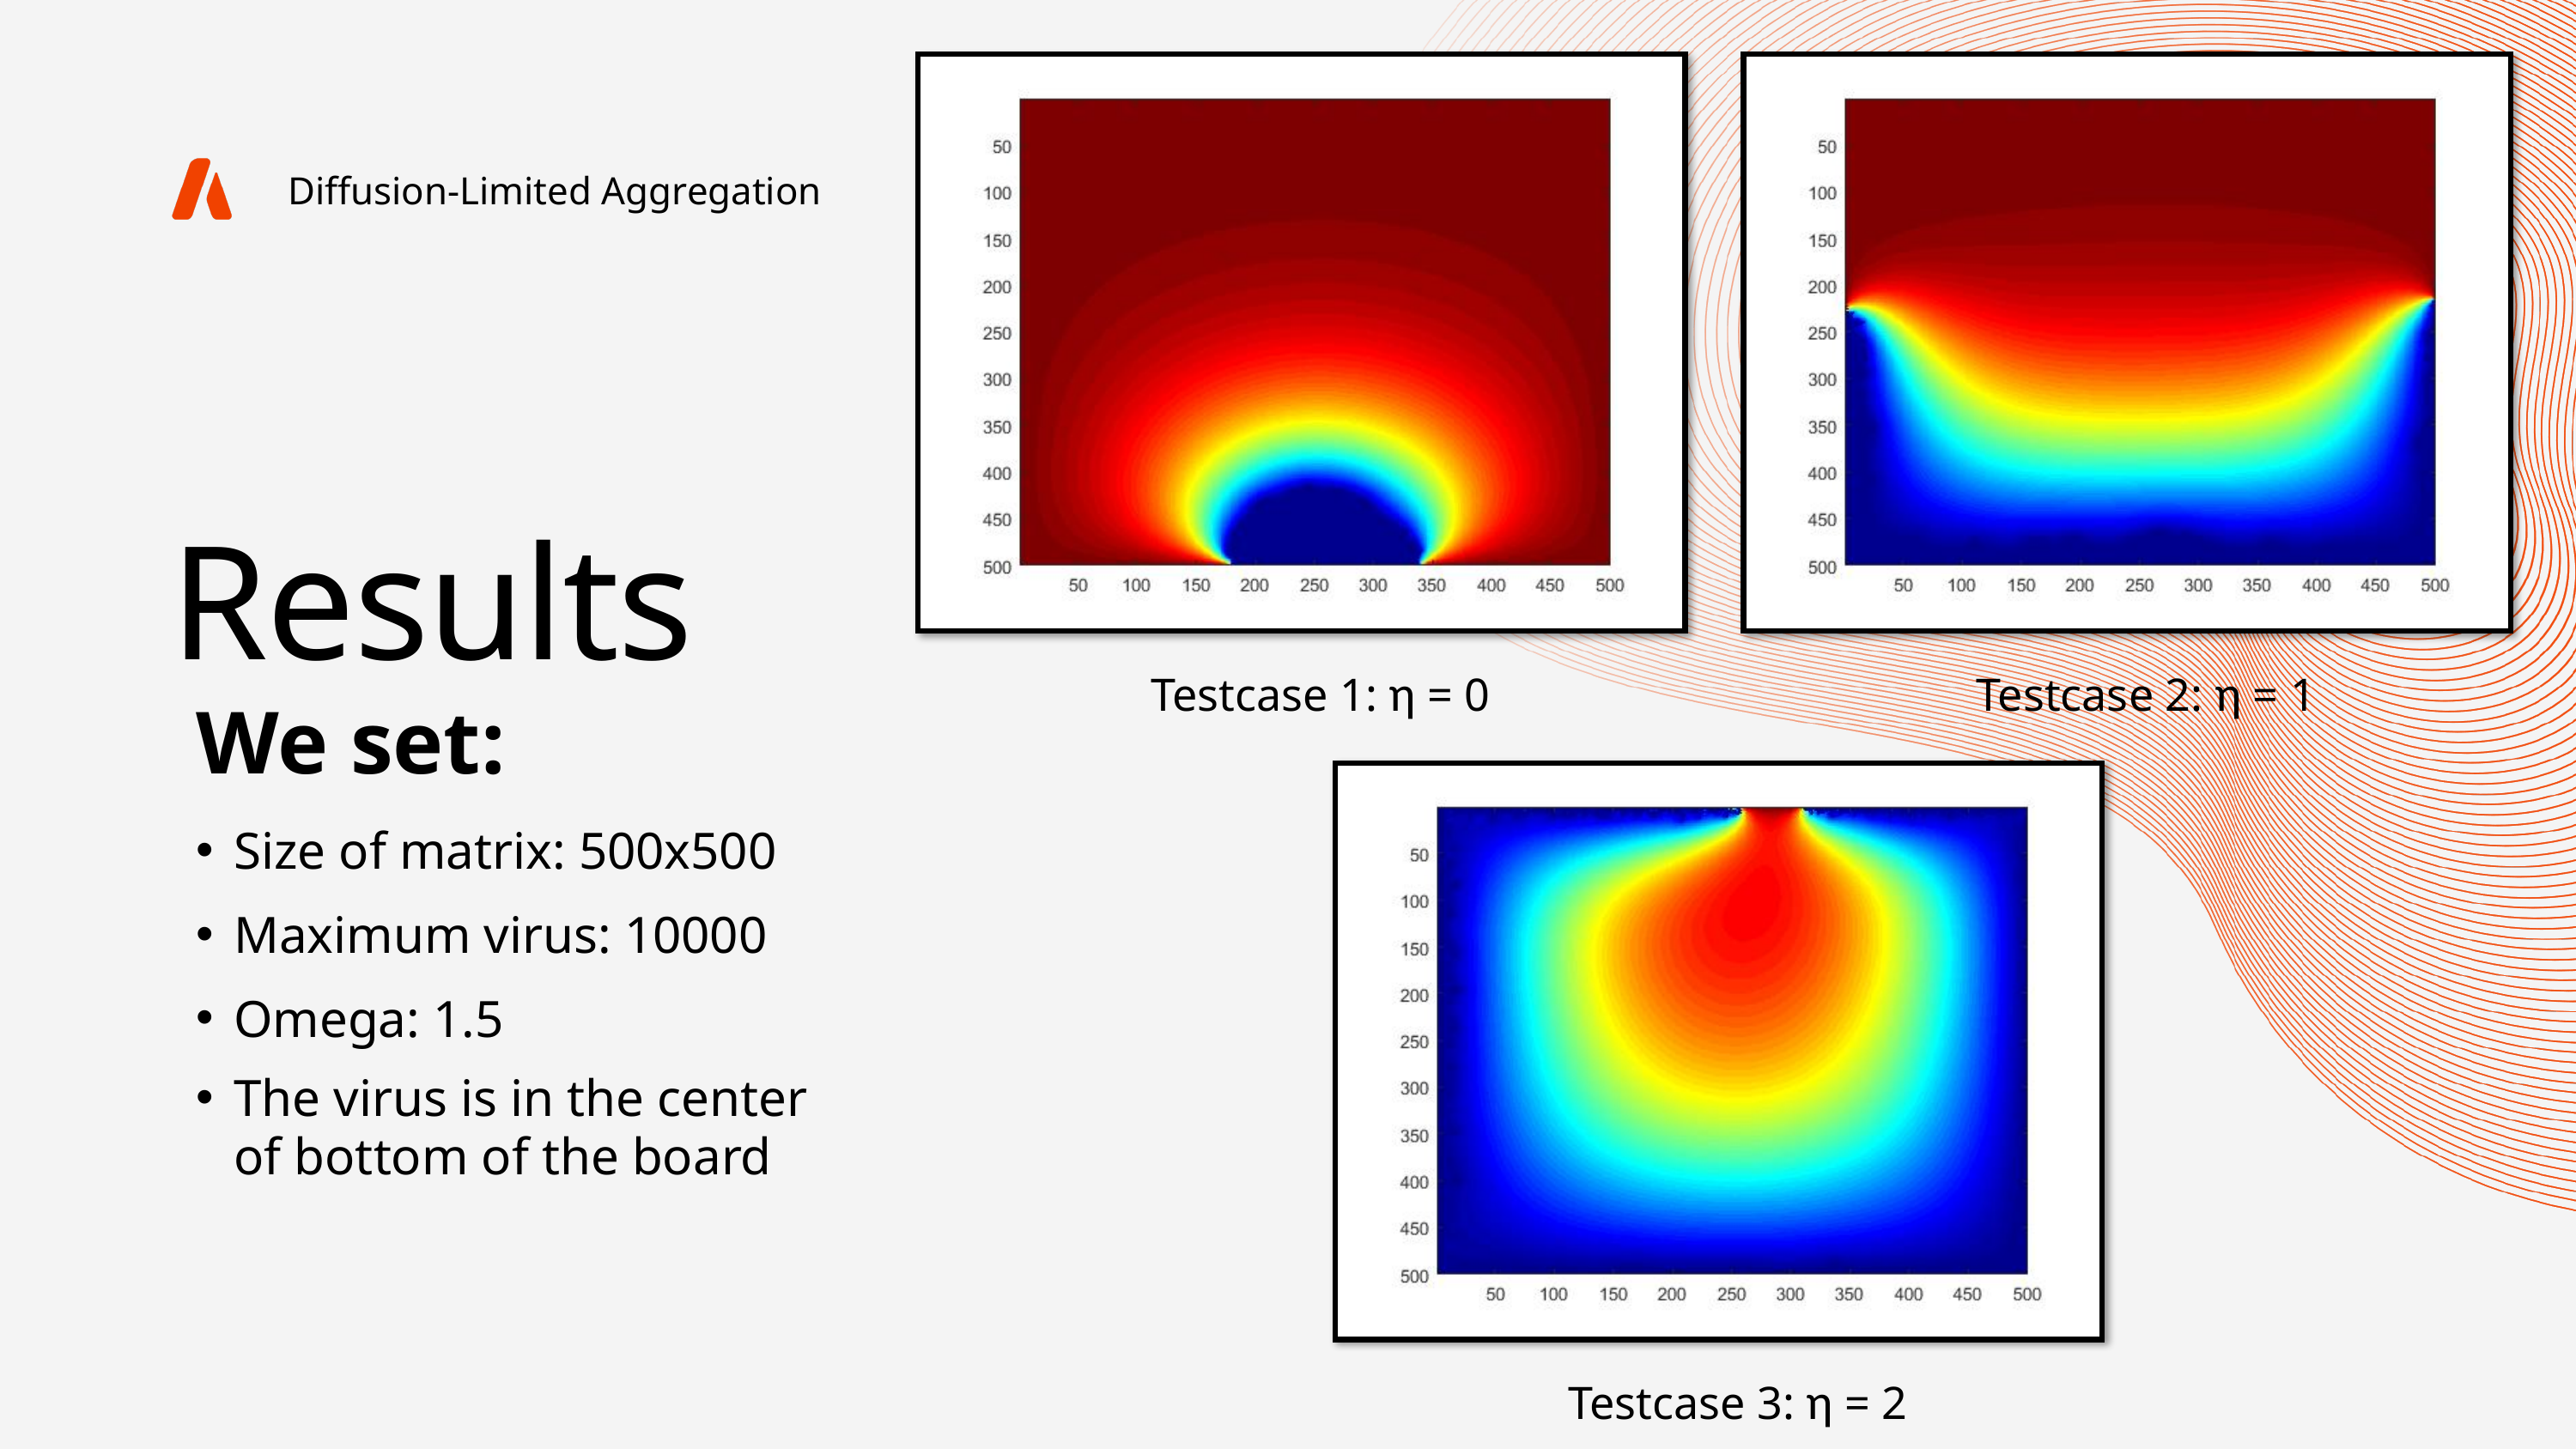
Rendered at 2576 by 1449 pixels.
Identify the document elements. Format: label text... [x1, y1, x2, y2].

text_box Testcase 3: η = 2 [1338, 1371, 2100, 1430]
text_box Results [170, 571, 1019, 692]
text_box Maximum virus: 10000 [157, 905, 814, 963]
text_box We set: [157, 732, 1006, 791]
text_box Omega: 1.5 [157, 988, 814, 1047]
text_box The virus is in the center of bottom of the board [157, 1068, 814, 1185]
text_box Testcase 1: η = 0 [920, 663, 1315, 721]
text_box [171, 158, 865, 220]
text_box Size of matrix: 500x500 [157, 821, 814, 880]
picture [920, 0, 2576, 1337]
